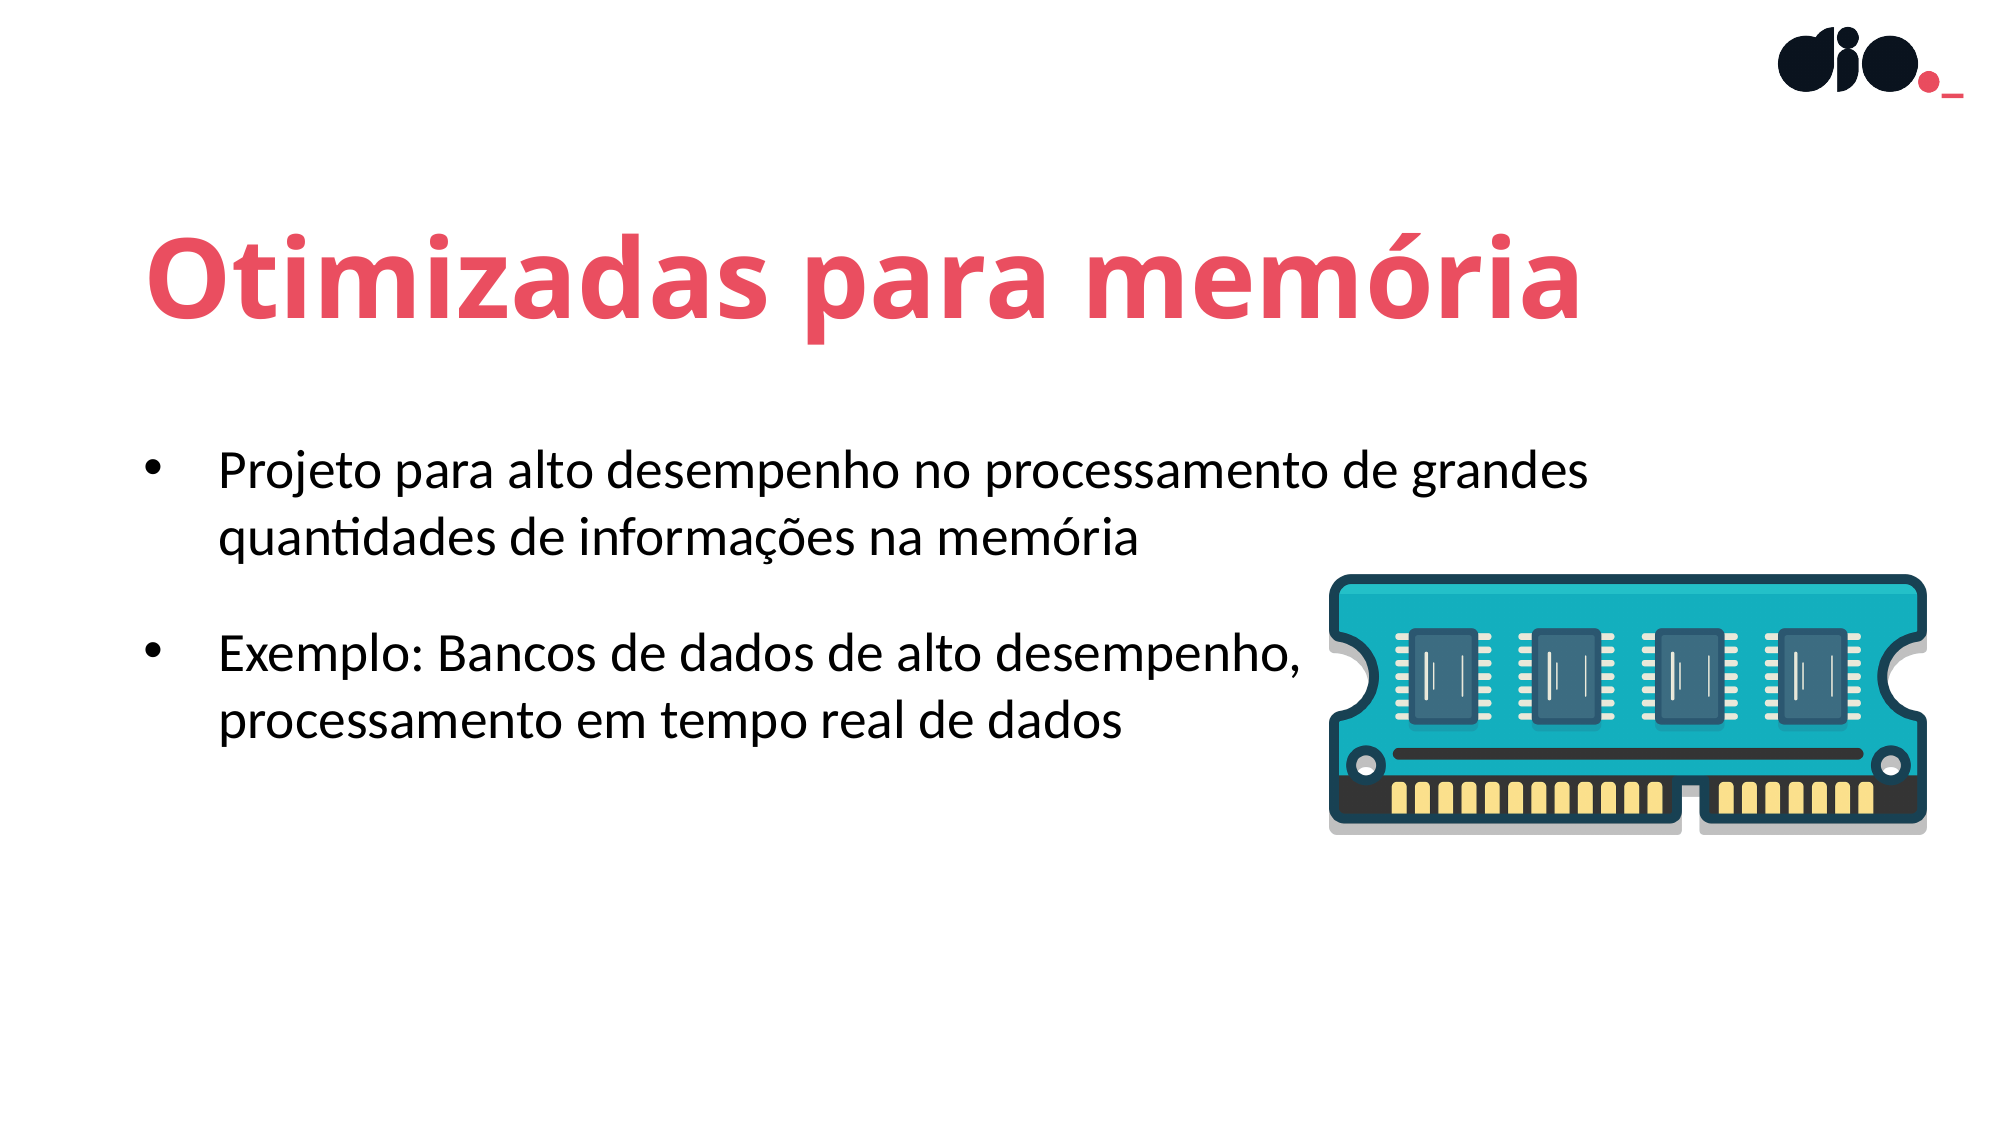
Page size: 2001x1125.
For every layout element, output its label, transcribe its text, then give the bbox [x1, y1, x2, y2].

text_box Projeto para alto desempenho no processamento de grandes quantidades de informações na memória Exemplo: Bancos de dados de alto desempenho, processamento em tempo real de dados [123, 413, 1655, 847]
picture [1329, 574, 1927, 835]
text_box Otimizadas para memória [123, 171, 1877, 357]
picture [1777, 26, 1964, 99]
